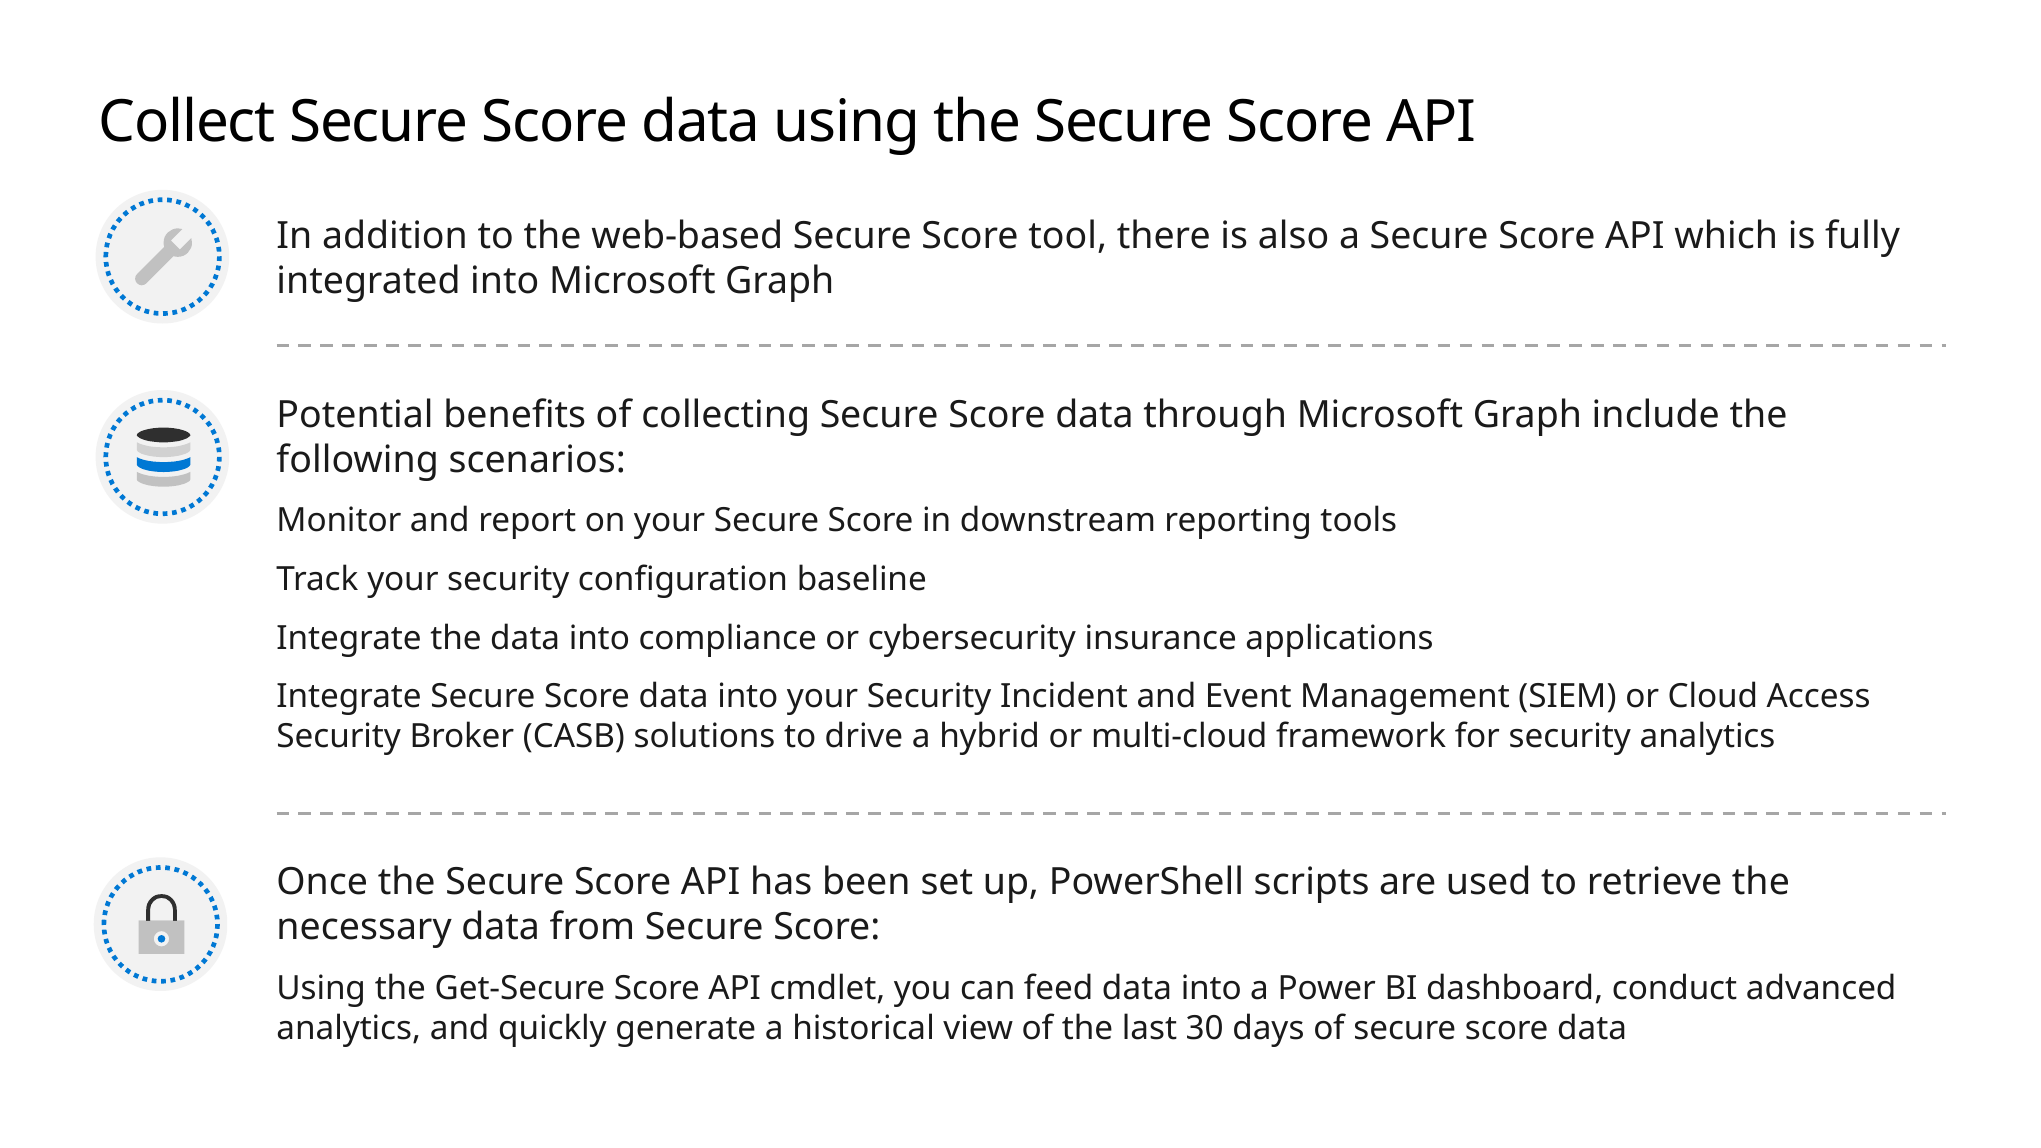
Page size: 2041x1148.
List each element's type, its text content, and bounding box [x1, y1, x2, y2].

picture [95, 389, 230, 524]
picture [93, 856, 228, 992]
text_box Once the Secure Score API has been set up, PowerShell scripts are used to retrieve the necessary data from Secure Score: Using the Get-Secure Score API cmdlet, you can feed data into a Power BI dashboard, conduct advanced analytics, and quickly generate a historical view of the last 30 days of secure score data [276, 857, 1947, 1050]
text_box In addition to the web-based Secure Score tool, there is also a Secure Score API which is fully integrated into Microsoft Graph [276, 211, 1947, 302]
picture [95, 189, 230, 324]
title Collect Secure Score data using the Secure Score API [98, 83, 1943, 154]
text_box Potential benefits of collecting Secure Score data through Microsoft Graph include the following scenarios: Monitor and report on your Secure Score in downstream reporting tools Track your security configuration baseline Integrate the data into compliance or cybersecurity insurance applications Integrate Secure Score data into your Security Incident and Event Management (SIEM) or Cloud Access Security Broker (CASB) solutions to drive a hybrid or multi-cloud framework for security analytics [276, 389, 1947, 770]
